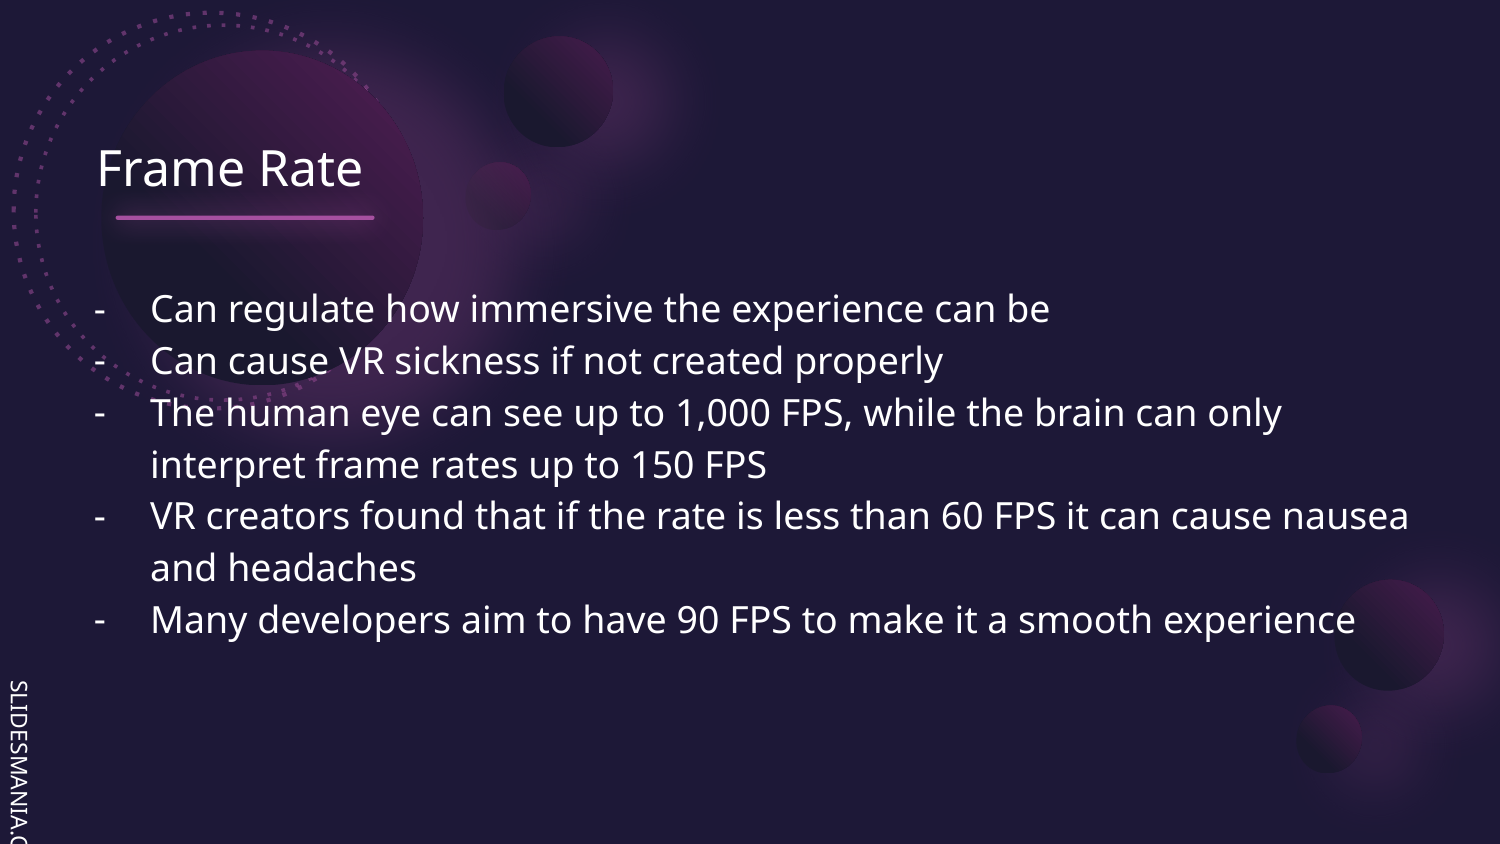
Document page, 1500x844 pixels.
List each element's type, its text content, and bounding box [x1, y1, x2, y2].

list Can regulate how immersive the experience can be Can cause VR sickness if not created properly The human eye can see up to 1,000 FPS, while the brain can only interpret frame rates up to 150 FPS VR creators found that if the rate is less than 60 FPS it can cause nausea and headaches Many developers aim to have 90 FPS to make it a smooth experience [60, 263, 1460, 760]
title Frame Rate [81, 121, 1249, 216]
text_box [115, 215, 375, 220]
